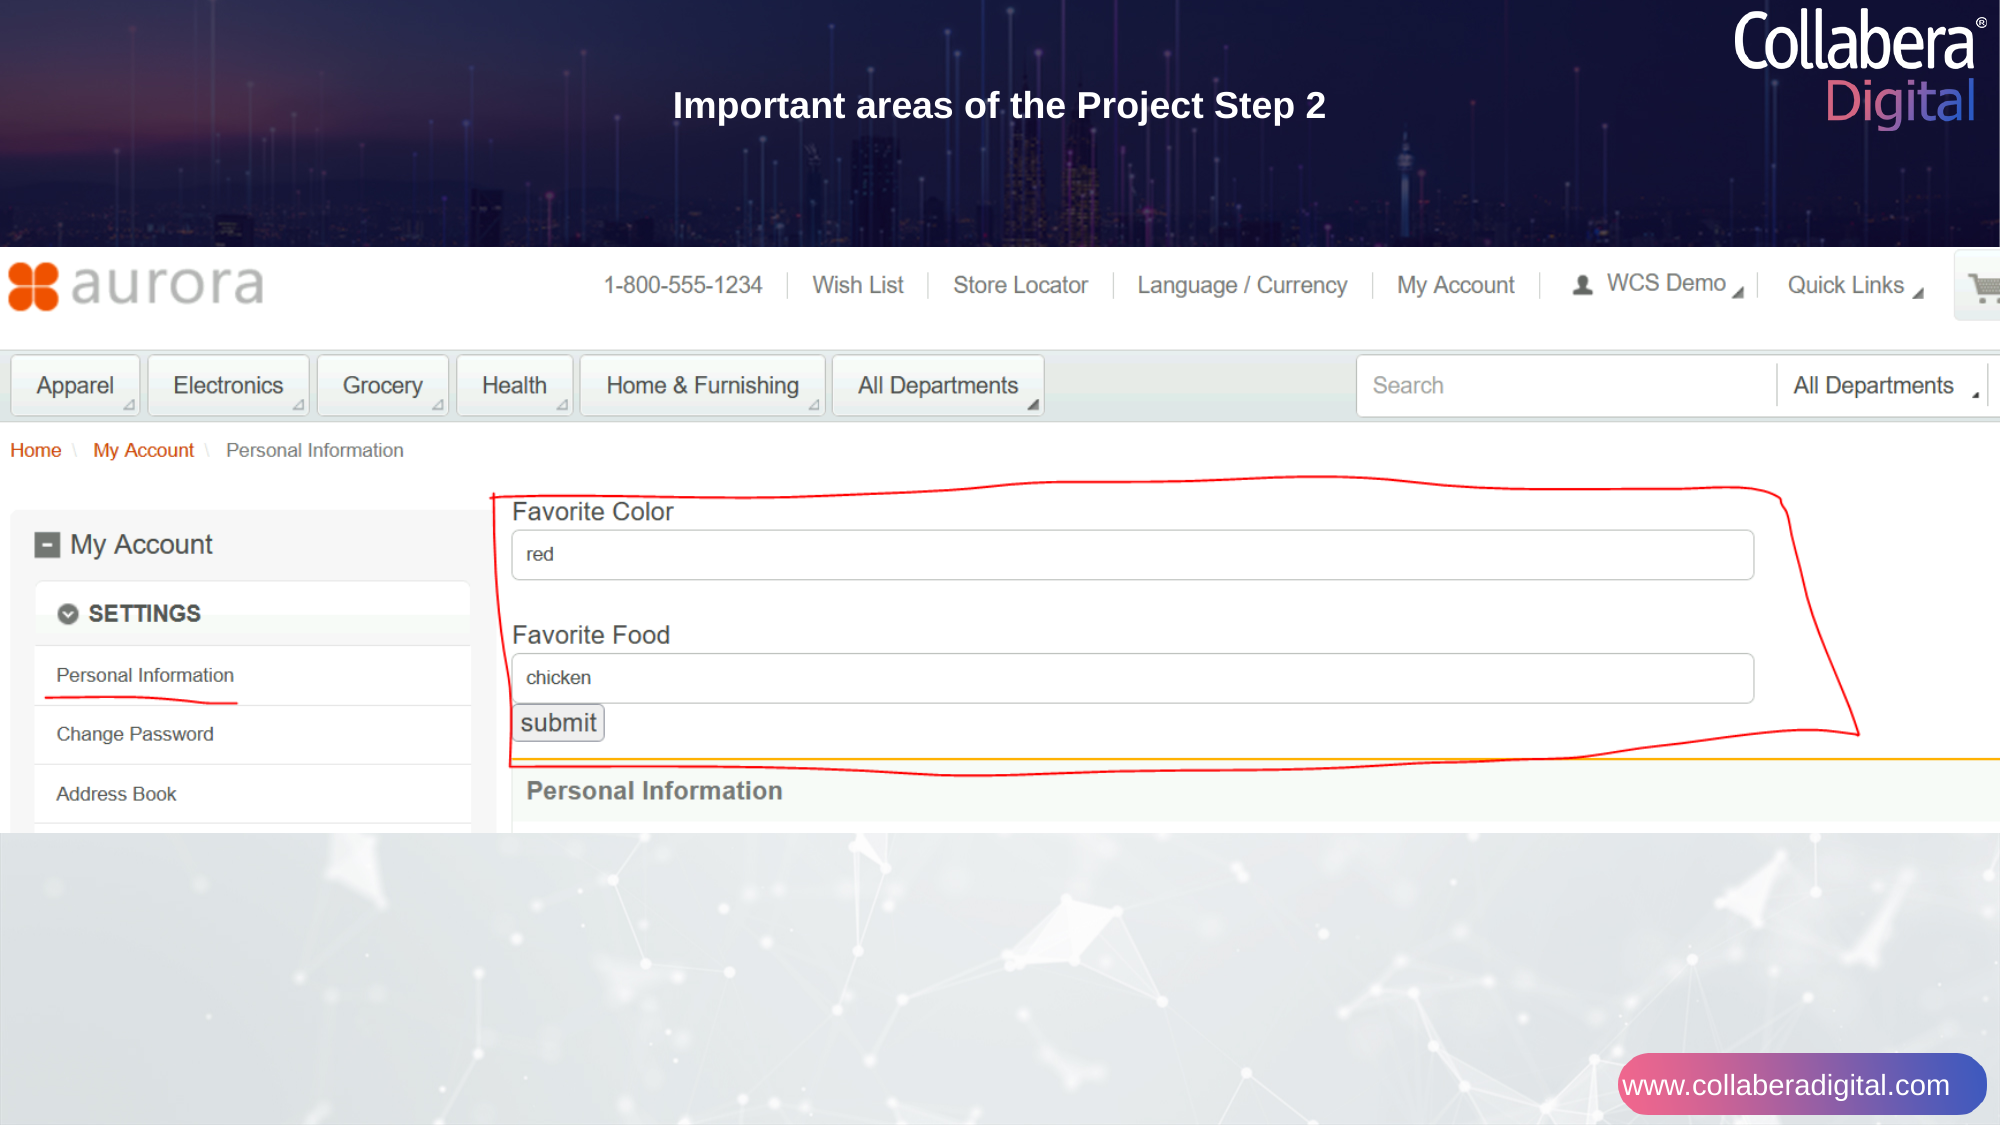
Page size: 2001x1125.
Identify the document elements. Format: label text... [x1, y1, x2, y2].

text_box Important areas of the Project Step 2 [657, 73, 1342, 134]
picture [0, 0, 2000, 1125]
